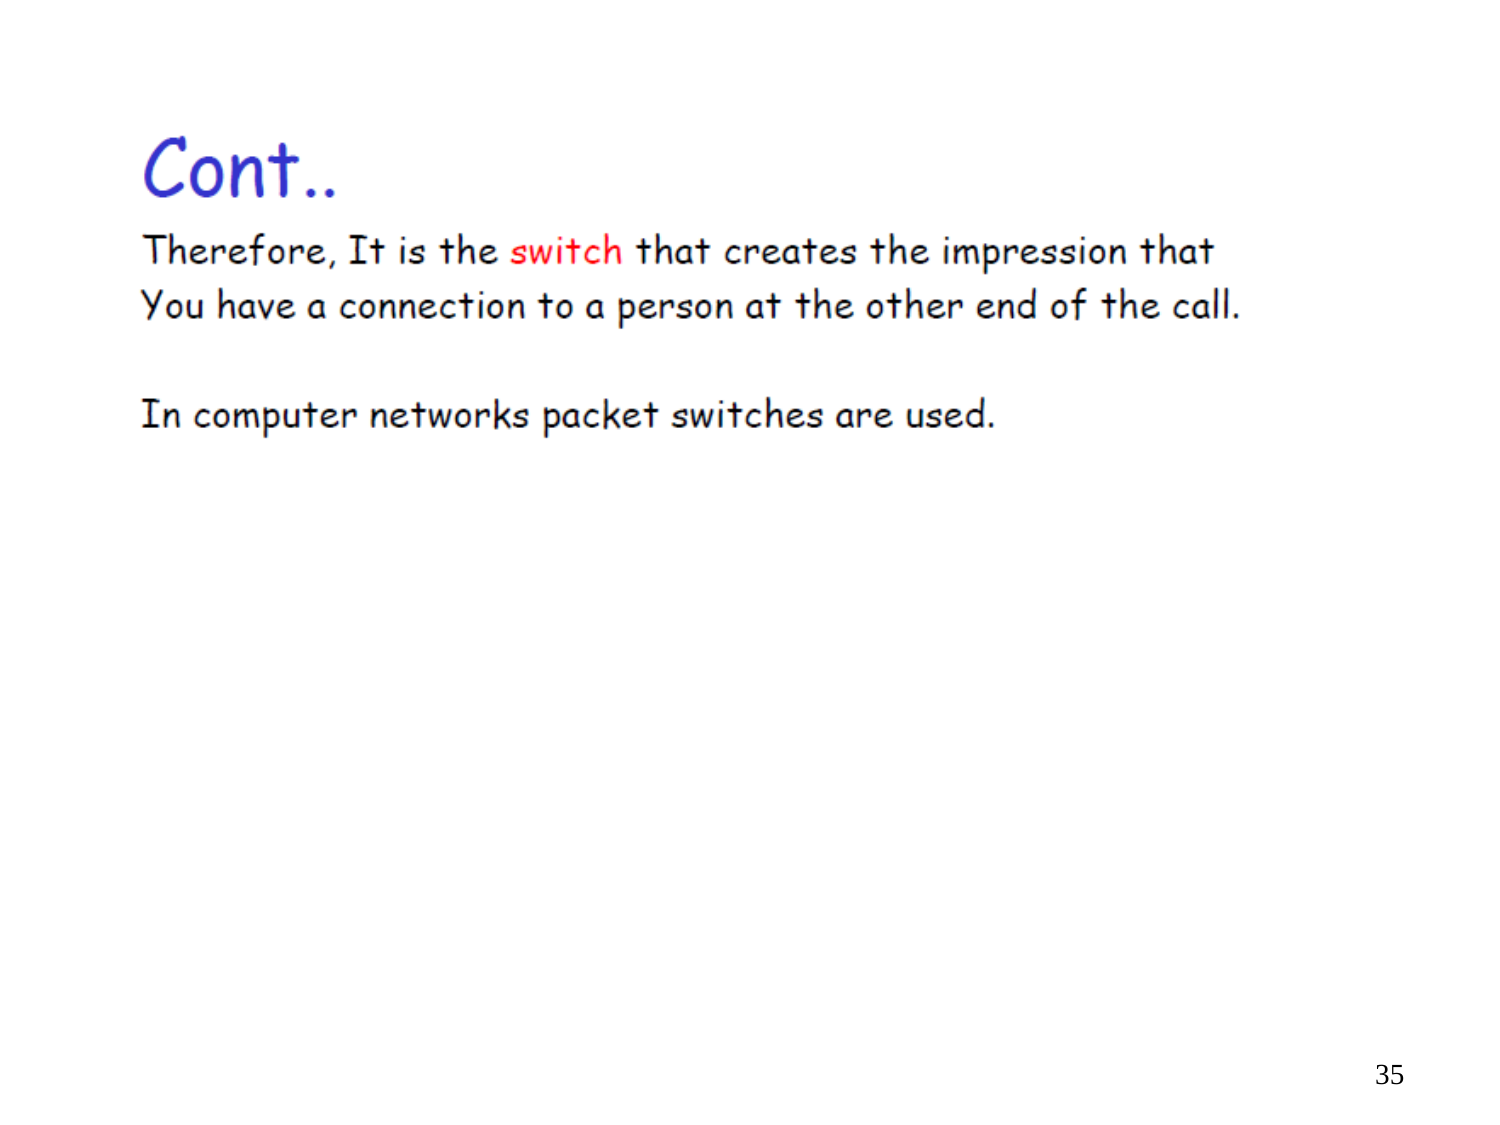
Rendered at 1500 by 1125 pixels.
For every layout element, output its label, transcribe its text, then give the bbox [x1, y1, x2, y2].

text_box 35 [1317, 1048, 1420, 1124]
picture [108, 121, 1279, 503]
